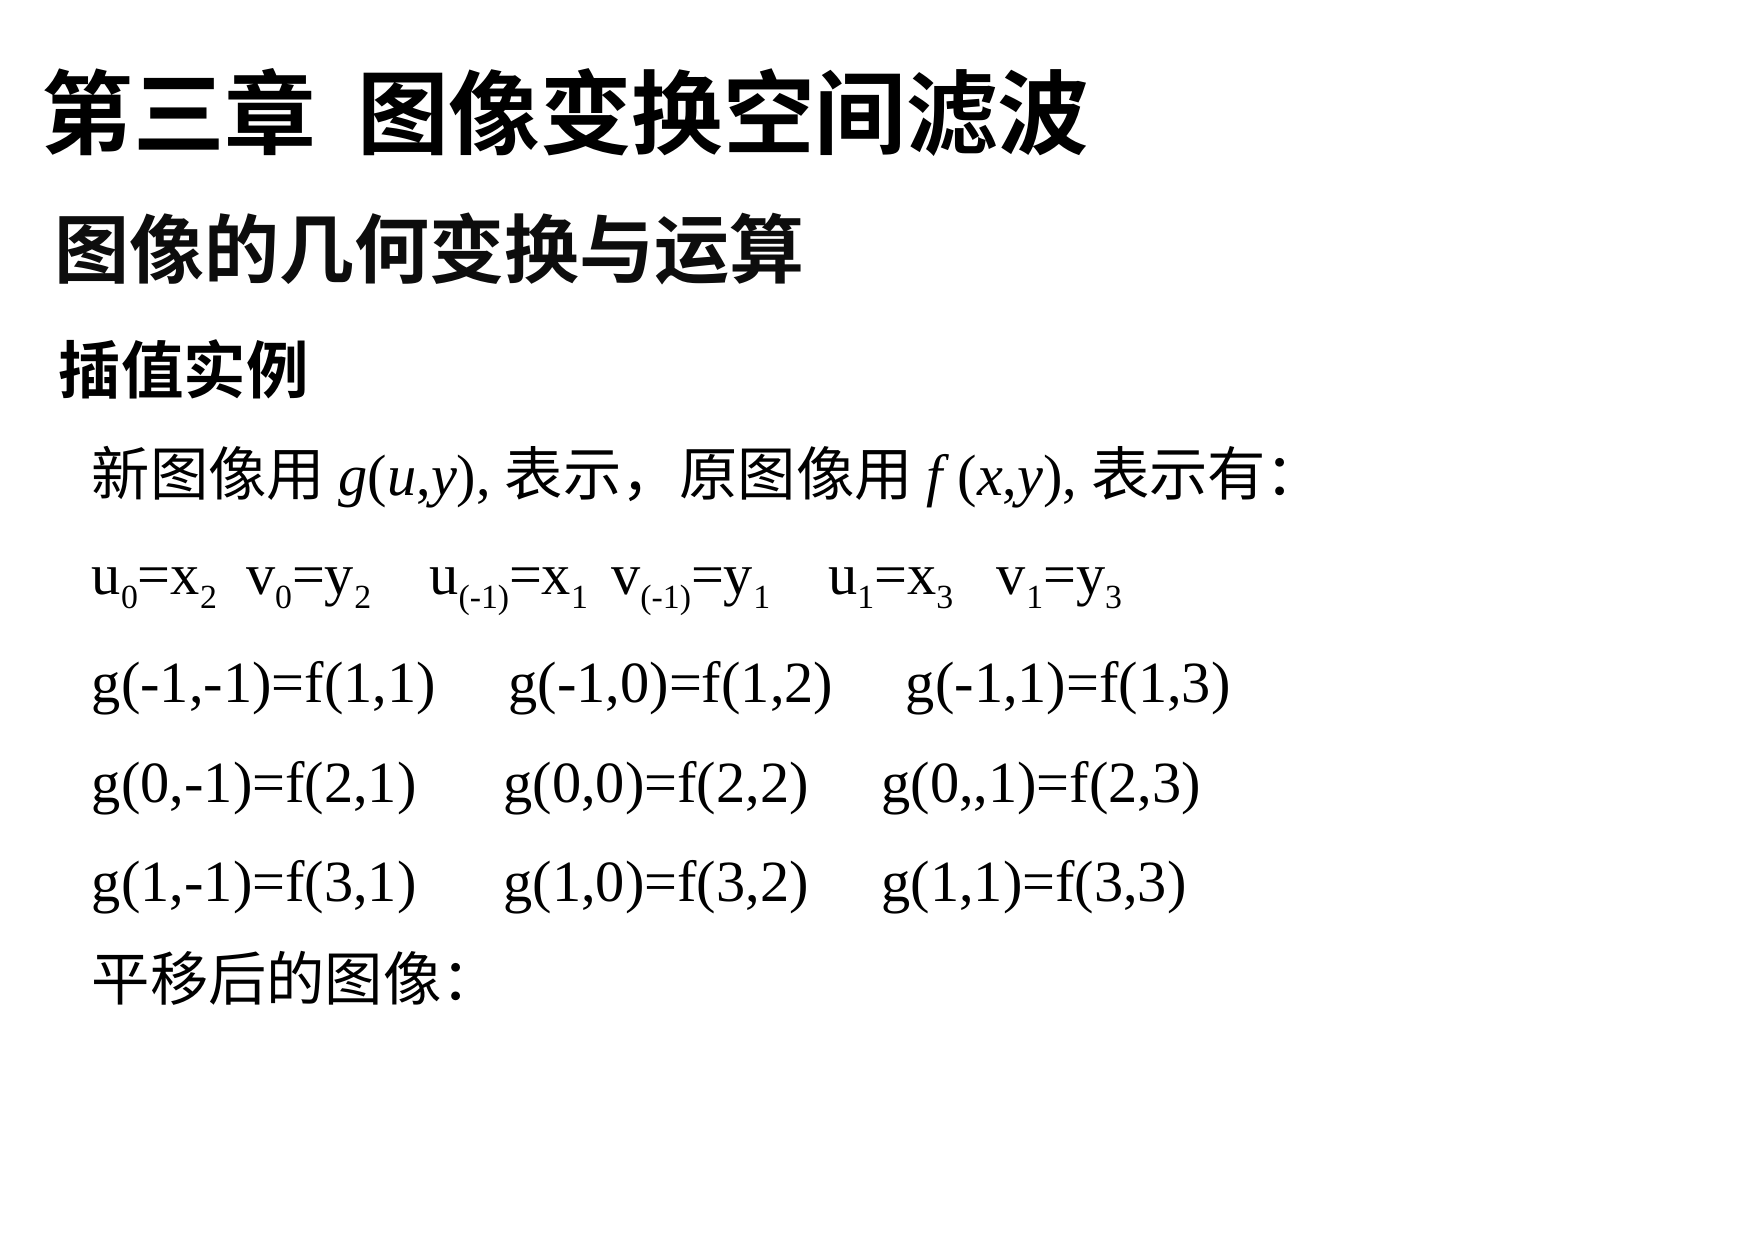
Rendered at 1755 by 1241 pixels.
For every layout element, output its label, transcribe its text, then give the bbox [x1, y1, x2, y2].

text_box 图像的几何变换与运算 [39, 195, 1086, 300]
text_box 插值实例 [43, 323, 1640, 424]
text_box 第三章 图像变换空间滤波 [27, 0, 1619, 174]
text_box 新图像用g(u,y),表示，原图像用f (x,y),表示有： u0=x2 v0=y2 u(-1)=x1 v(-1)=y1 u1=x3 v1=y3 g(-1,-1)=f(1,1) g(-1,0)=f(1,2) g(-1,1)=f(1,3) g(0,-1)=f(2,1) g(0,0)=f(2,2) g(0,,1)=f(2,3) g(1,-1)=f(3,1) g(1,0)=f(3,2) g(1,1)=f(3,3) 平移后的图像： [77, 429, 1717, 1020]
